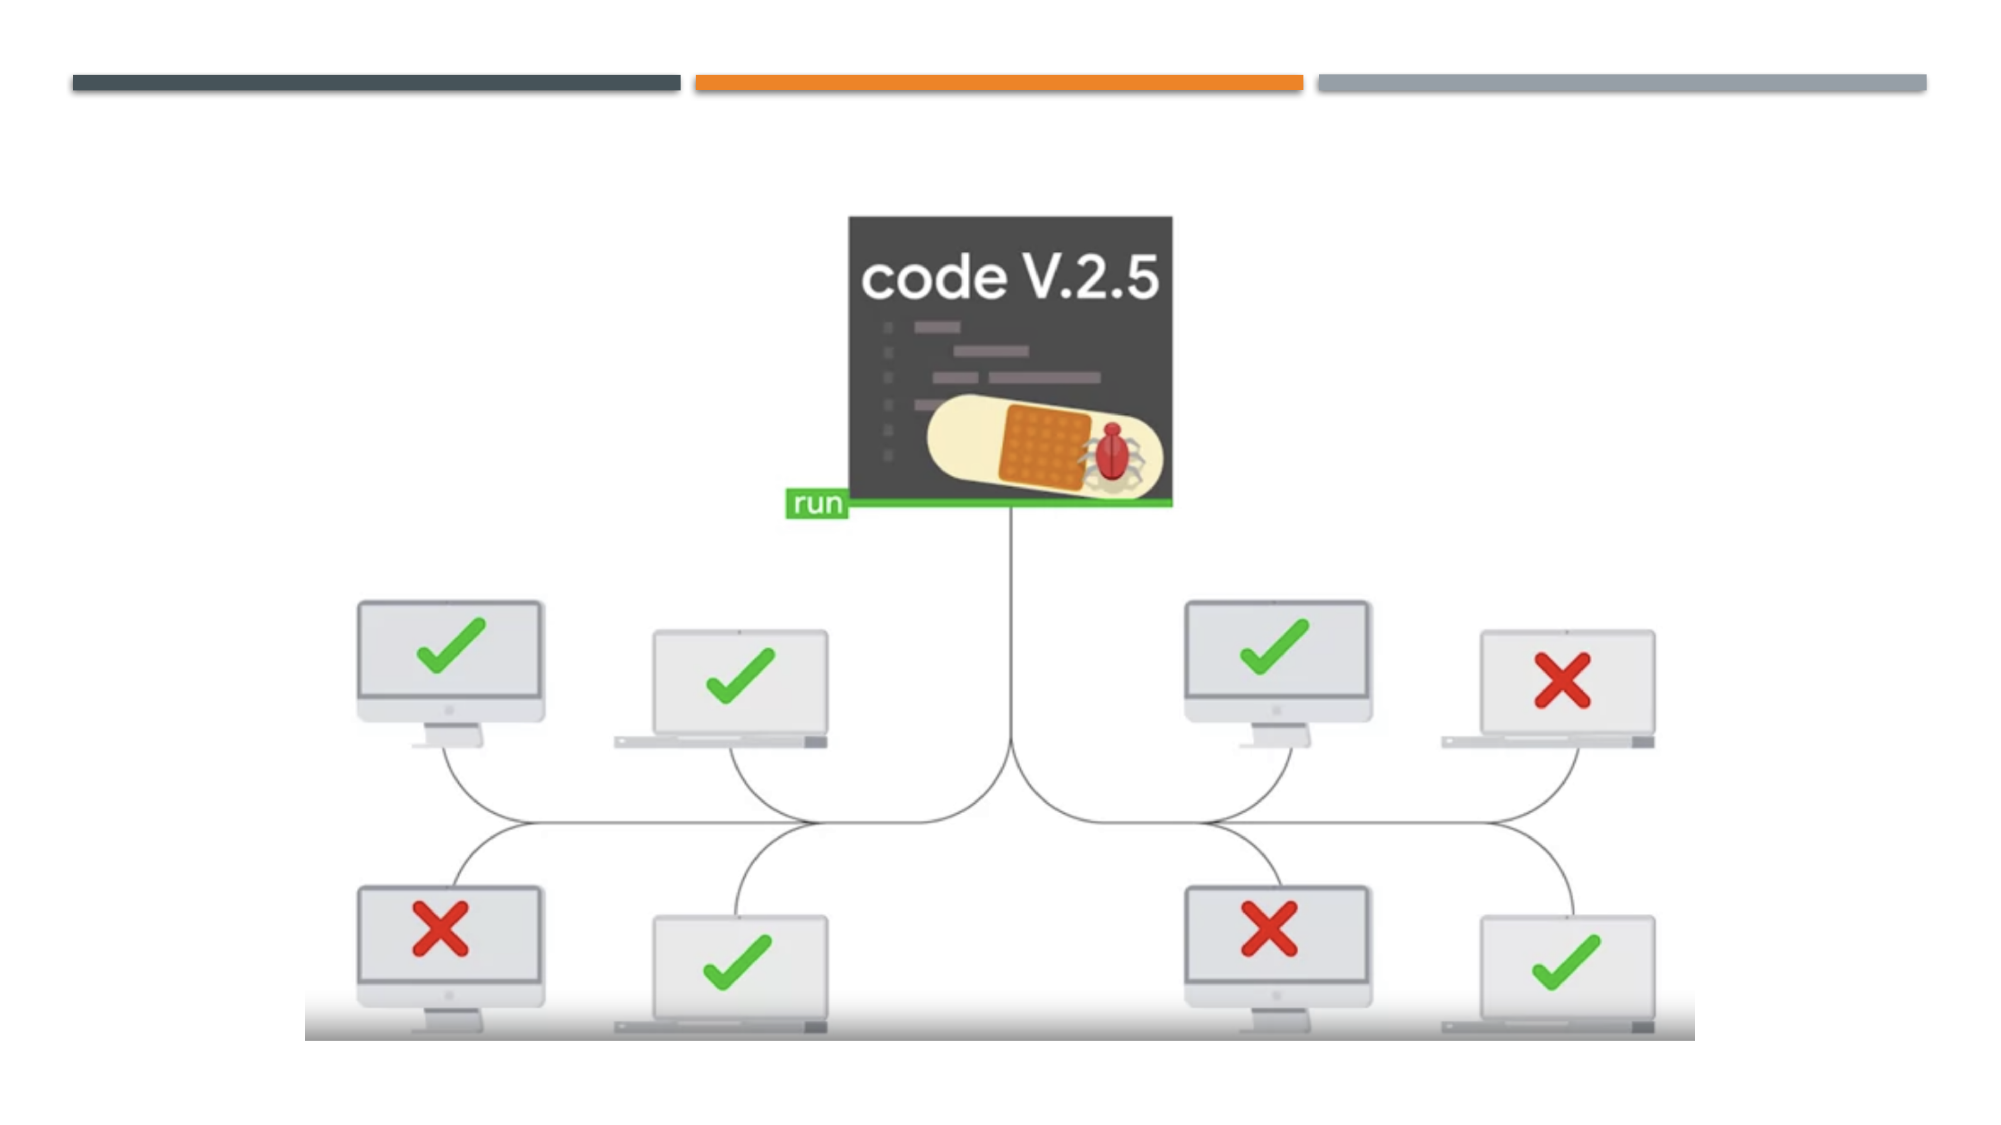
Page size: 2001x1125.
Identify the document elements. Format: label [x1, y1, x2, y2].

picture [305, 210, 1695, 1042]
